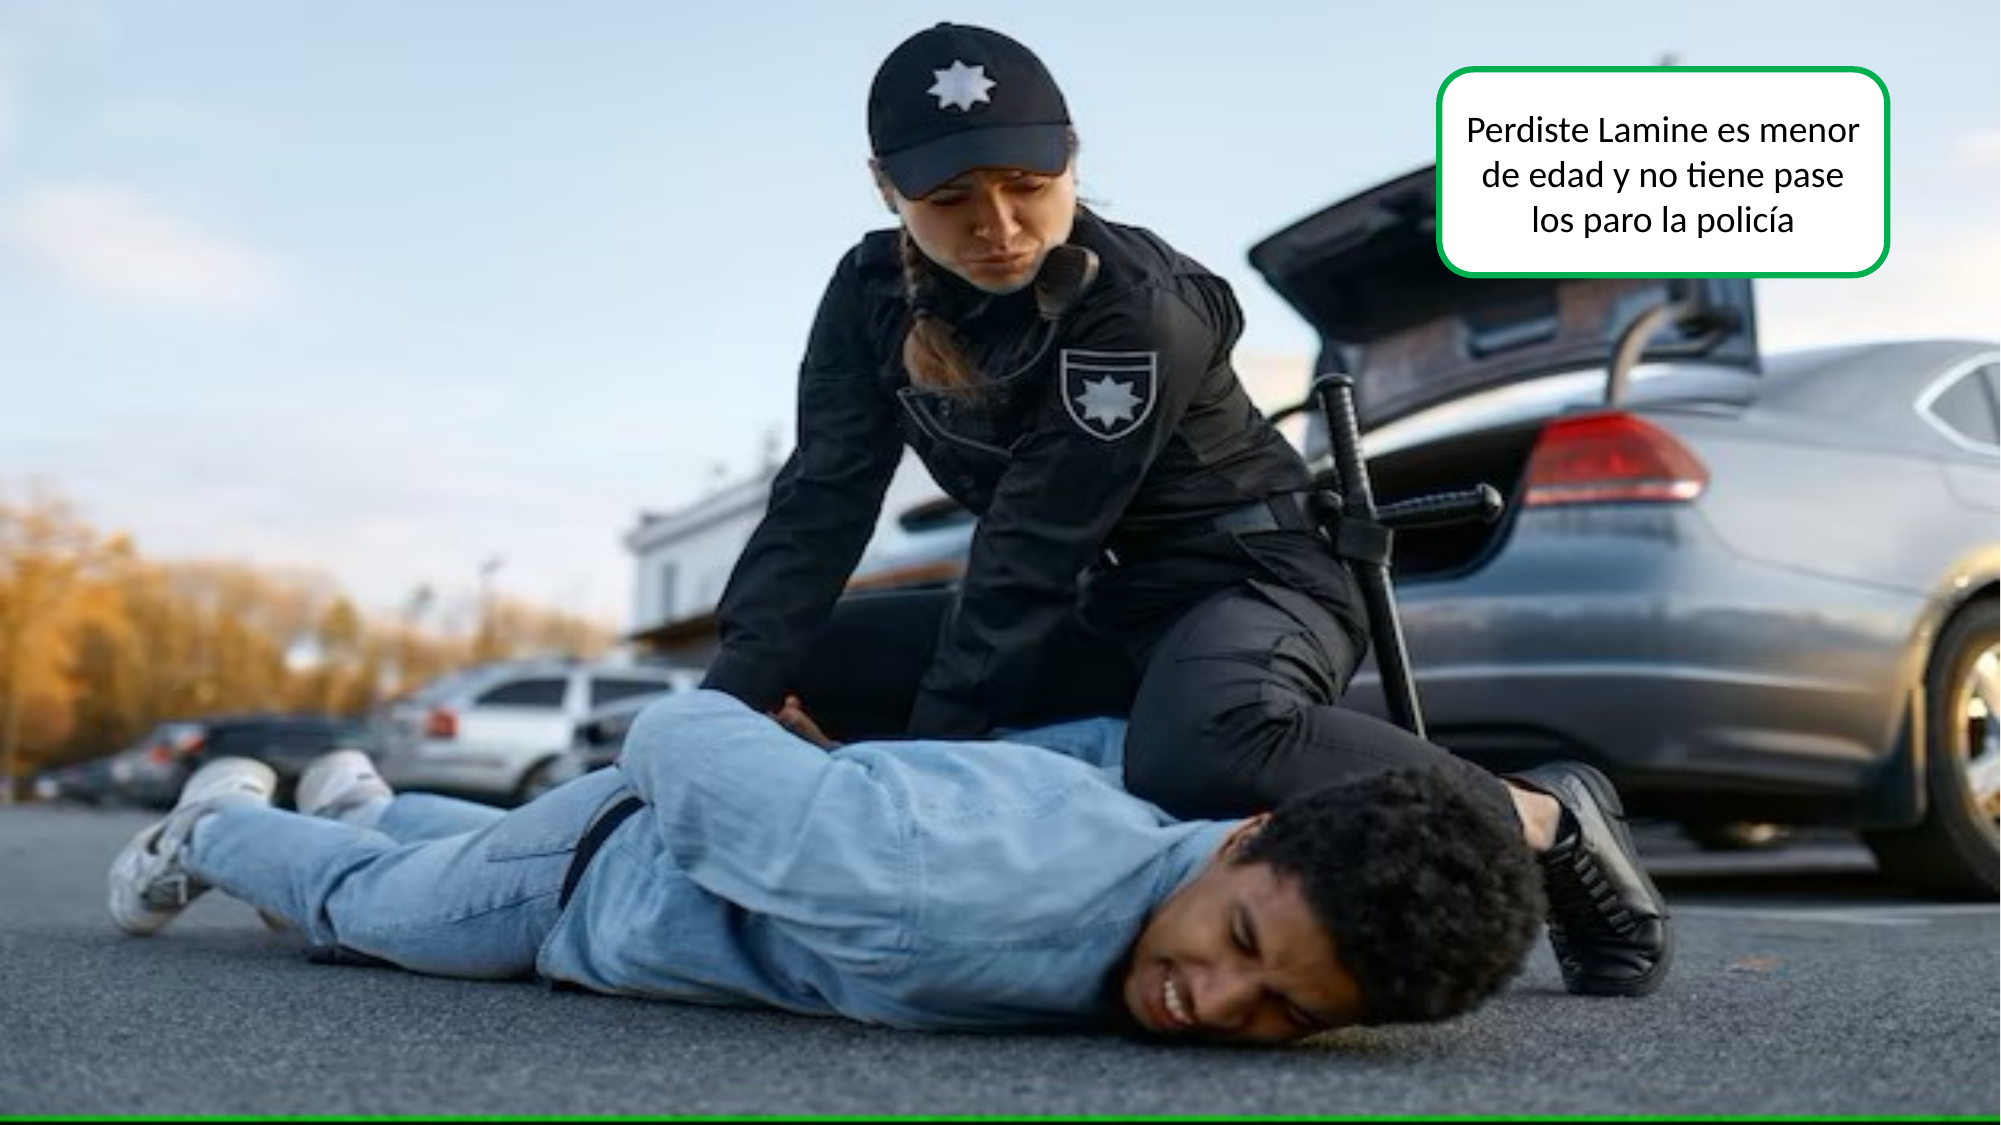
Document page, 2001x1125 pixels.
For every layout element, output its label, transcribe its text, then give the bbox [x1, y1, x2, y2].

picture [0, 0, 2001, 1125]
text_box Perdiste Lamine es menor de edad y no tiene pase los paro la policía [1438, 68, 1889, 277]
